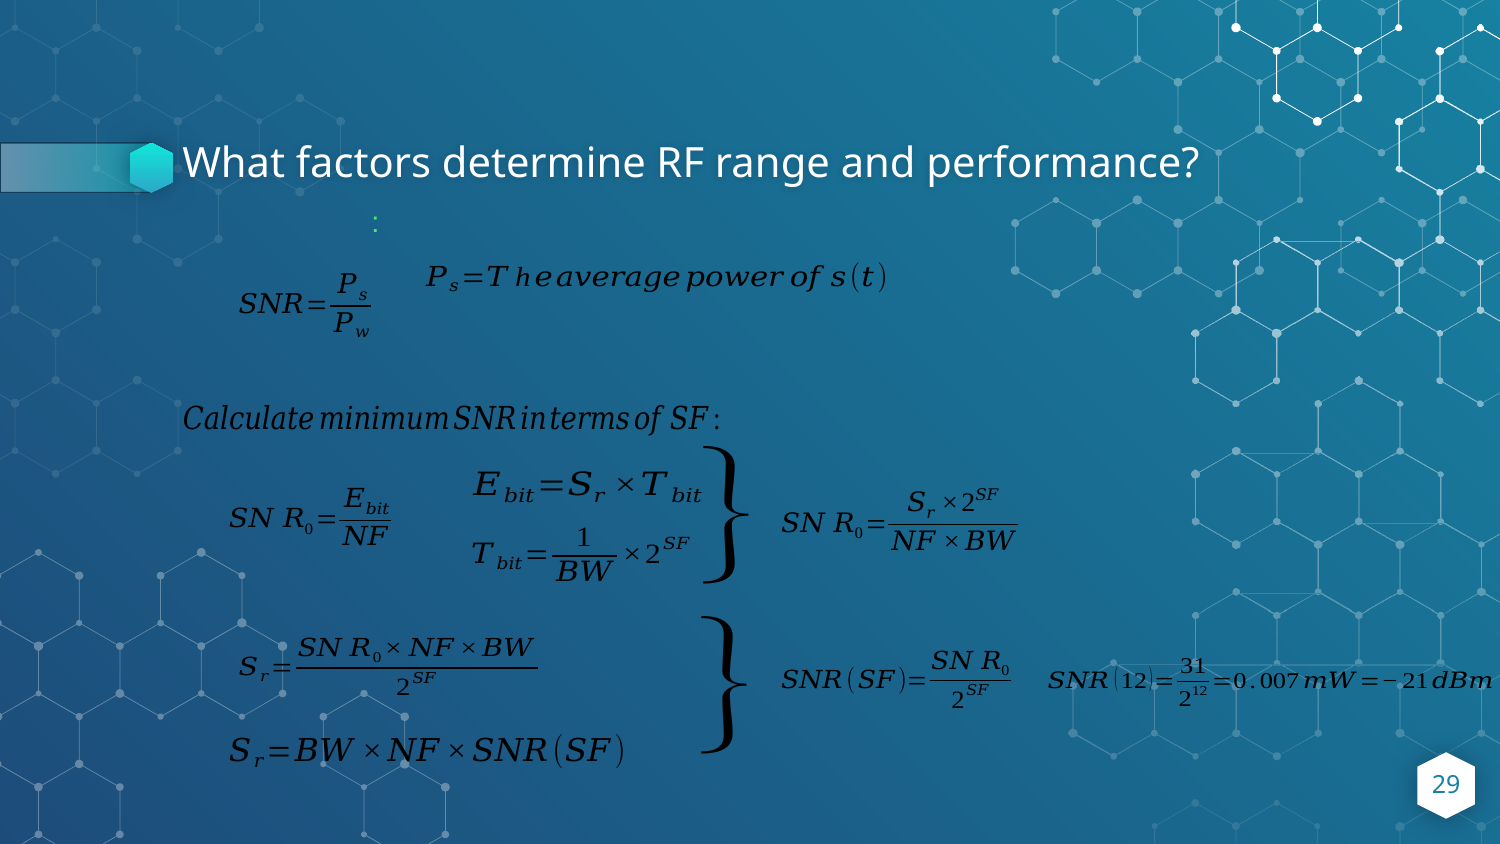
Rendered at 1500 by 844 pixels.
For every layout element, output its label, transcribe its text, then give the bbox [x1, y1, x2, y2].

slide_number 29 [1417, 752, 1475, 819]
title What factors determine RF range and performance? [182, 134, 1500, 193]
